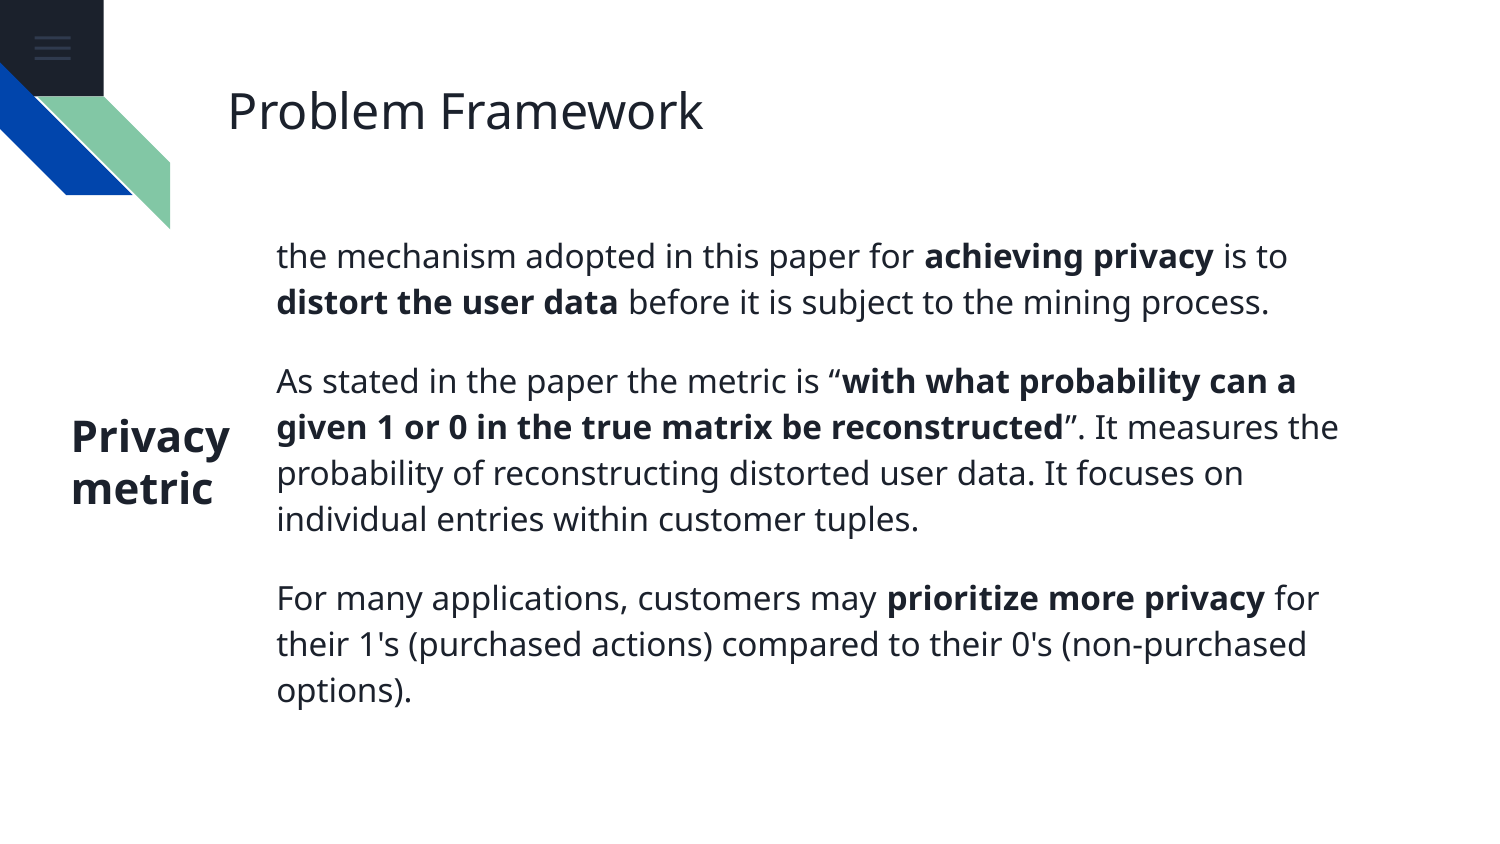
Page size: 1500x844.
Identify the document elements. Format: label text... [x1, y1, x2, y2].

text_box Privacy metric [55, 393, 261, 527]
title Problem Framework [212, 64, 1368, 215]
list the mechanism adopted in this paper for achieving privacy is to distort the user data before it is subject to the mining process. As stated in the paper the metric is “with what probability can a given 1 or 0 in the true matrix be reconstructed”. It measures the probability of reconstructing distorted user data. It focuses on individual entries within customer tuples. For many applications, customers may prioritize more privacy for their 1's (purchased actions) compared to their 0's (non-purchased options). [261, 214, 1368, 776]
